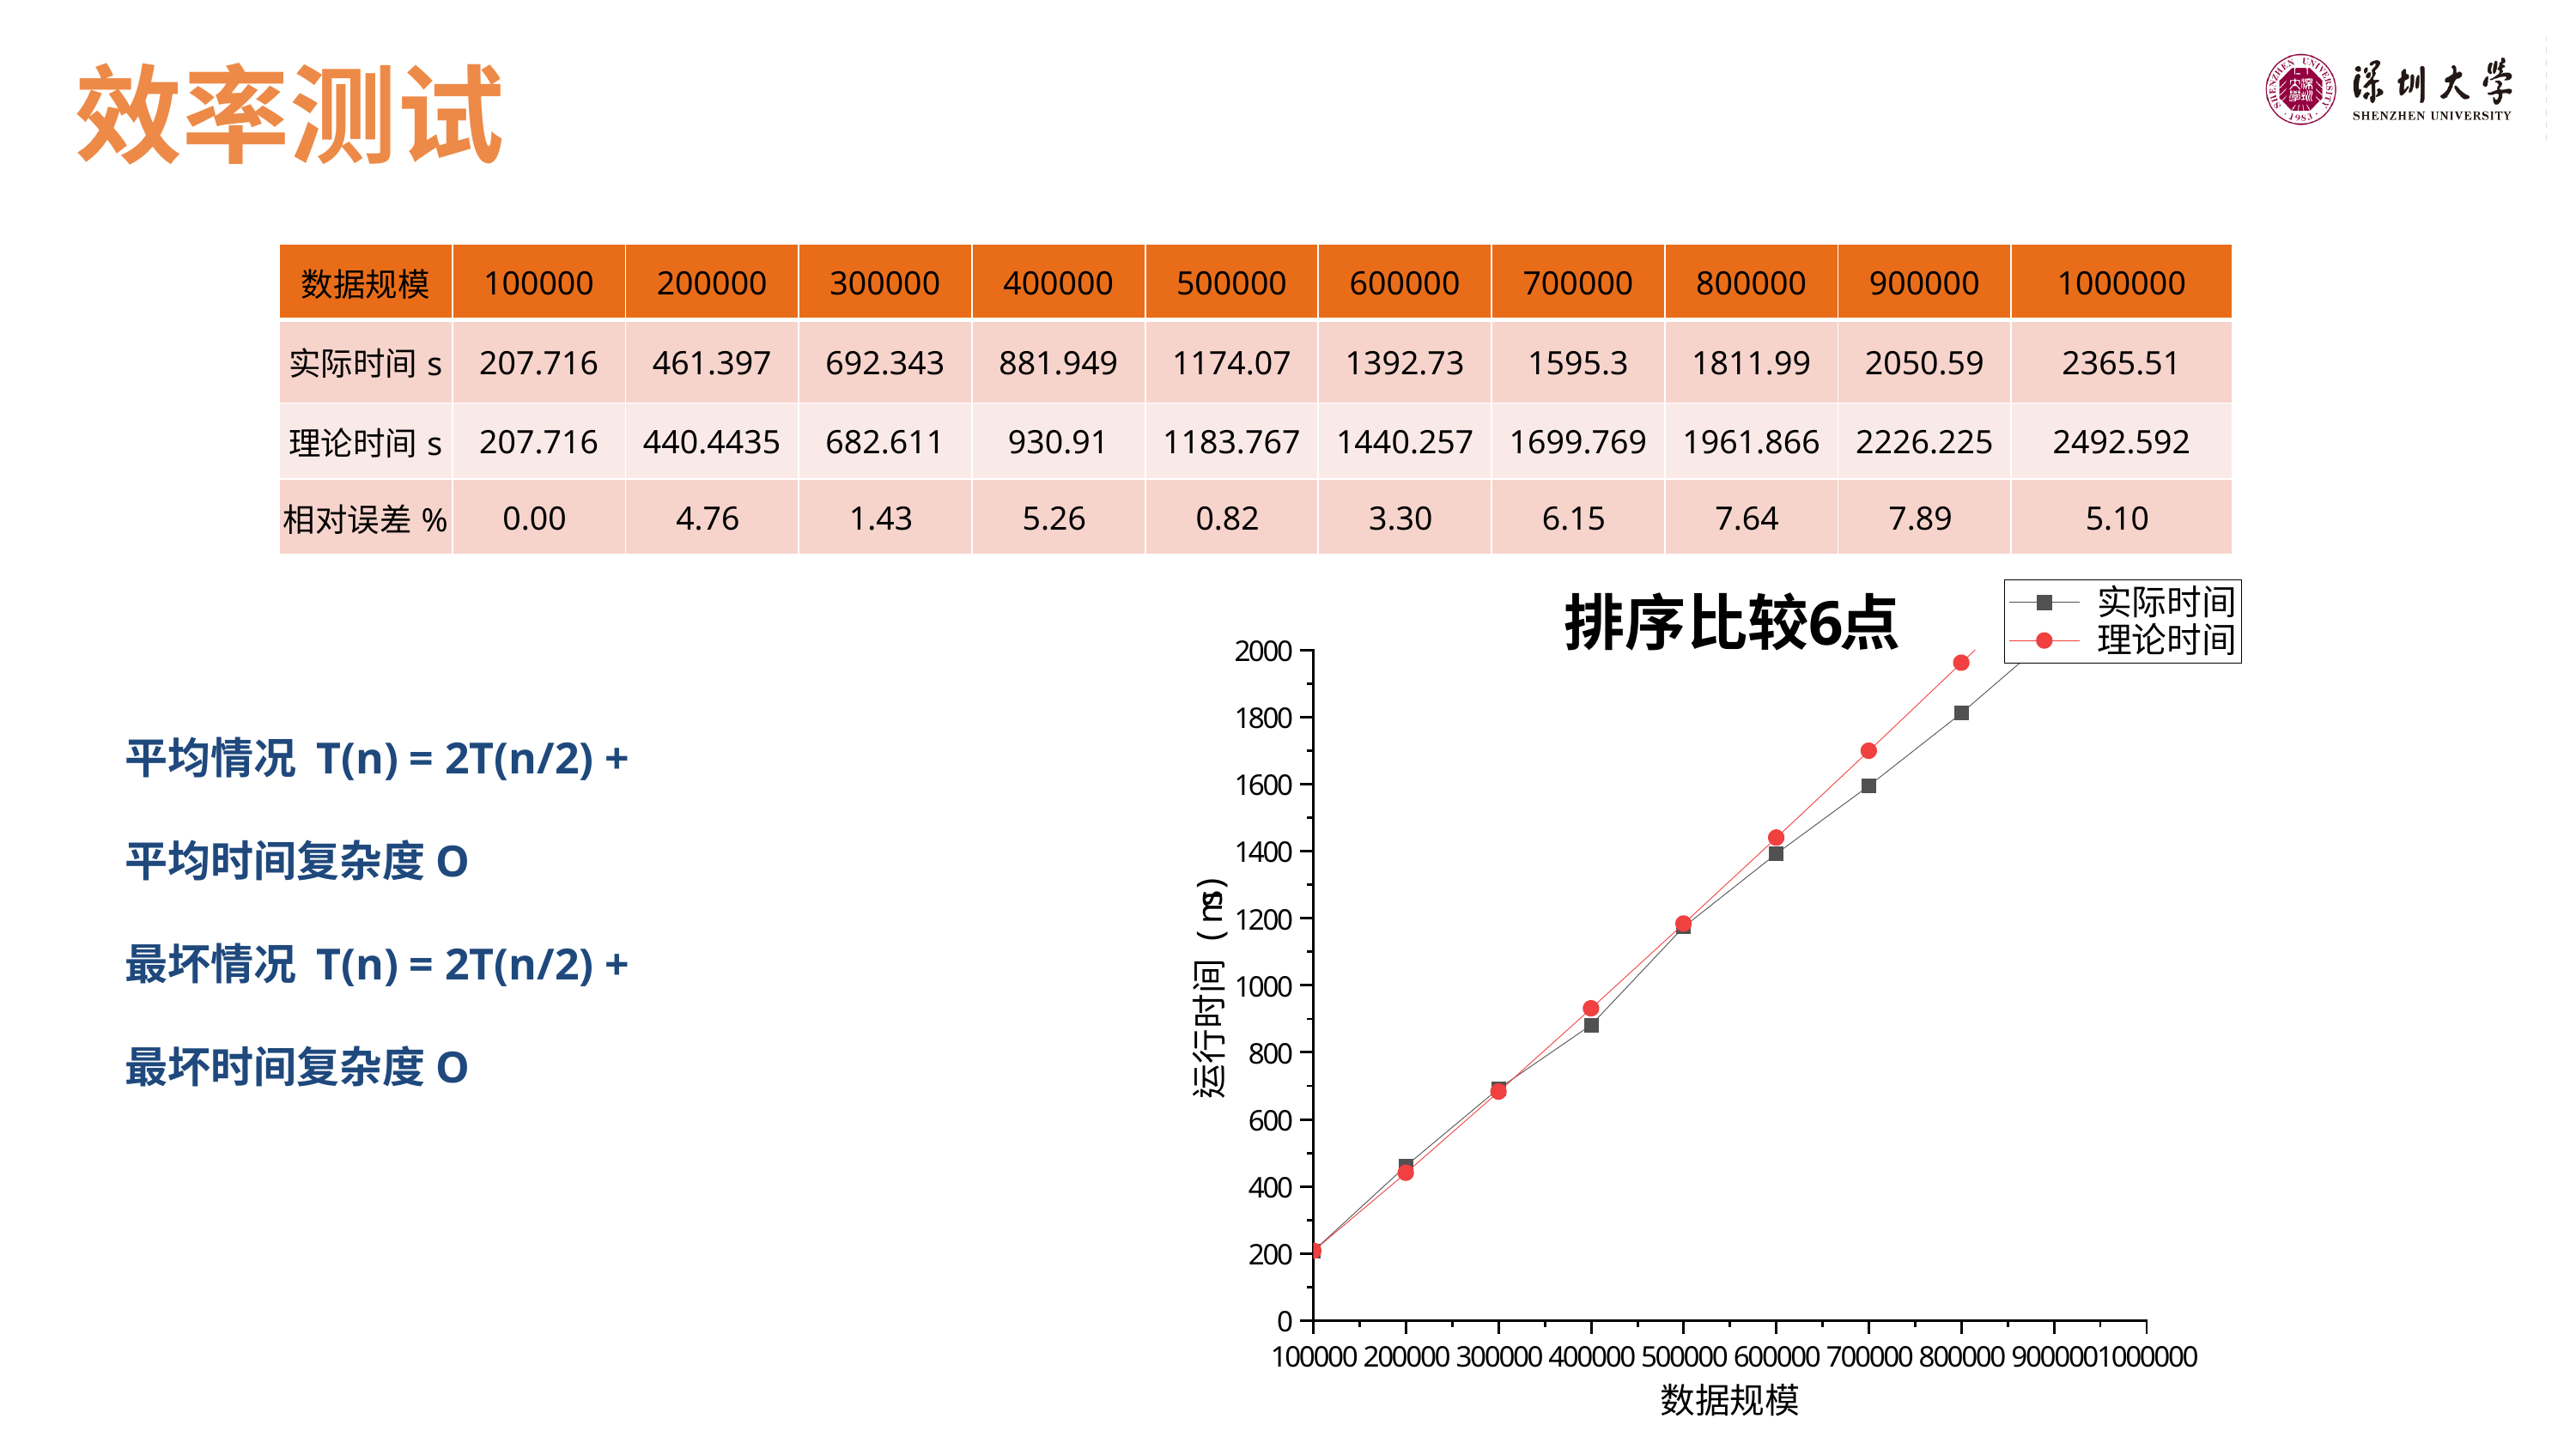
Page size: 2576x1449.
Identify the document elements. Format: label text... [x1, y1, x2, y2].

table_cell 1440.257 [1319, 403, 1491, 478]
table_header 数据规模 [280, 245, 452, 318]
text_box 效率测试 [0, 41, 772, 183]
picture [2243, 37, 2548, 144]
table_cell 2050.59 [1838, 322, 2010, 403]
table_header 600000 [1319, 245, 1491, 318]
table_cell 1961.866 [1666, 403, 1838, 478]
table_cell 207.716 [453, 403, 625, 478]
table_header 800000 [1666, 245, 1838, 318]
table_header 400000 [973, 245, 1145, 318]
table_cell 2365.51 [2012, 322, 2232, 403]
table_cell 2492.592 [2012, 403, 2232, 478]
table_cell 0.82 [1146, 480, 1317, 540]
picture [1094, 541, 2318, 1449]
table_cell 3.30 [1319, 480, 1491, 540]
table_cell 1595.3 [1492, 322, 1664, 403]
table_cell 207.716 [453, 322, 625, 403]
table_cell 相对误差% [280, 480, 452, 554]
table_header 700000 [1492, 245, 1664, 318]
table_cell 692.343 [799, 322, 971, 403]
table_cell 7.89 [1838, 480, 2010, 540]
table_cell 1392.73 [1319, 322, 1491, 403]
table_cell 881.949 [973, 322, 1145, 403]
table_cell 1174.07 [1146, 322, 1317, 403]
table_cell 实际时间s [280, 322, 452, 403]
table_cell 1811.99 [1666, 322, 1838, 403]
table_cell 440.4435 [626, 403, 798, 478]
table_cell 2226.225 [1838, 403, 2010, 478]
table_cell 682.611 [799, 403, 971, 478]
table_cell 5.26 [973, 480, 1145, 554]
table_header 900000 [1838, 245, 2010, 318]
table_cell 4.76 [626, 480, 798, 554]
table_cell 6.15 [1492, 480, 1664, 540]
table_cell 5.10 [2012, 480, 2232, 540]
table_header 500000 [1146, 245, 1317, 318]
table_cell 1.43 [799, 480, 971, 554]
table_header 200000 [626, 245, 798, 318]
table_header 1000000 [2012, 245, 2232, 318]
table_header 300000 [799, 245, 971, 318]
table_cell 1699.769 [1492, 403, 1664, 478]
table_cell 461.397 [626, 322, 798, 403]
table_cell 7.64 [1666, 480, 1838, 540]
table_cell 理论时间s [280, 403, 452, 478]
table_cell 930.91 [973, 403, 1145, 478]
table_header 100000 [453, 245, 625, 318]
table_cell 1183.767 [1146, 403, 1317, 478]
table_cell 0.00 [453, 480, 625, 554]
